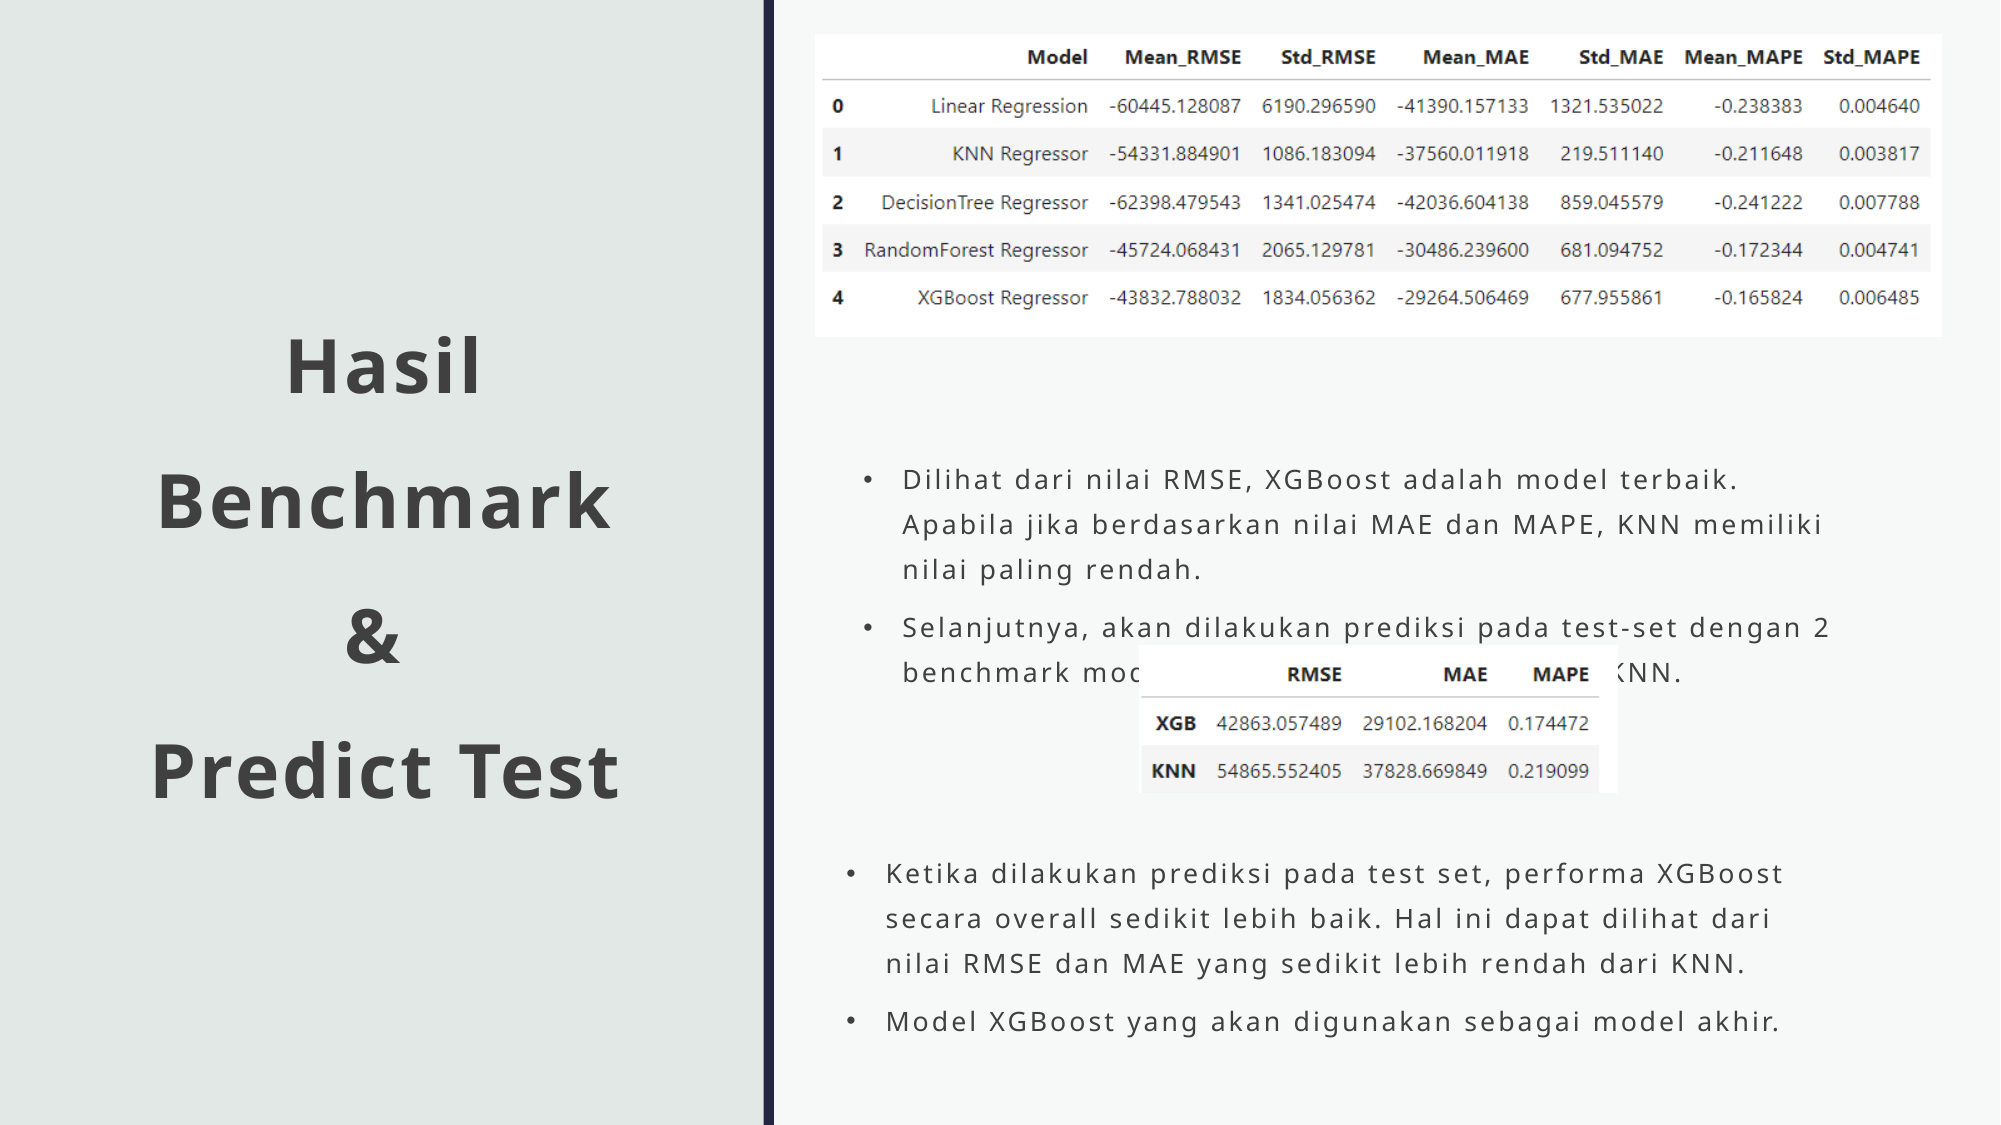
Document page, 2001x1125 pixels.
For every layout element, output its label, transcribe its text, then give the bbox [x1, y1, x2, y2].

picture [1139, 645, 1618, 794]
title Hasil Benchmark & Predict Test [105, 115, 666, 969]
text_box Ketika dilakukan prediksi pada test set, performa XGBoost secara overall sedikit lebih baik. Hal ini dapat dilihat dari nilai RMSE dan MAE yang sedikit lebih rendah dari KNN. Model XGBoost yang akan digunakan sebagai model akhir. [828, 787, 1841, 1091]
picture [814, 34, 1942, 338]
list Dilihat dari nilai RMSE, XGBoost adalah model terbaik. Apabila jika berdasarkan nilai MAE dan MAPE, KNN memiliki nilai paling rendah. Selanjutnya, akan dilakukan prediksi pada test-set dengan 2 benchmark model terbaik, yaitu XGBoost dan KNN. [845, 432, 1858, 736]
